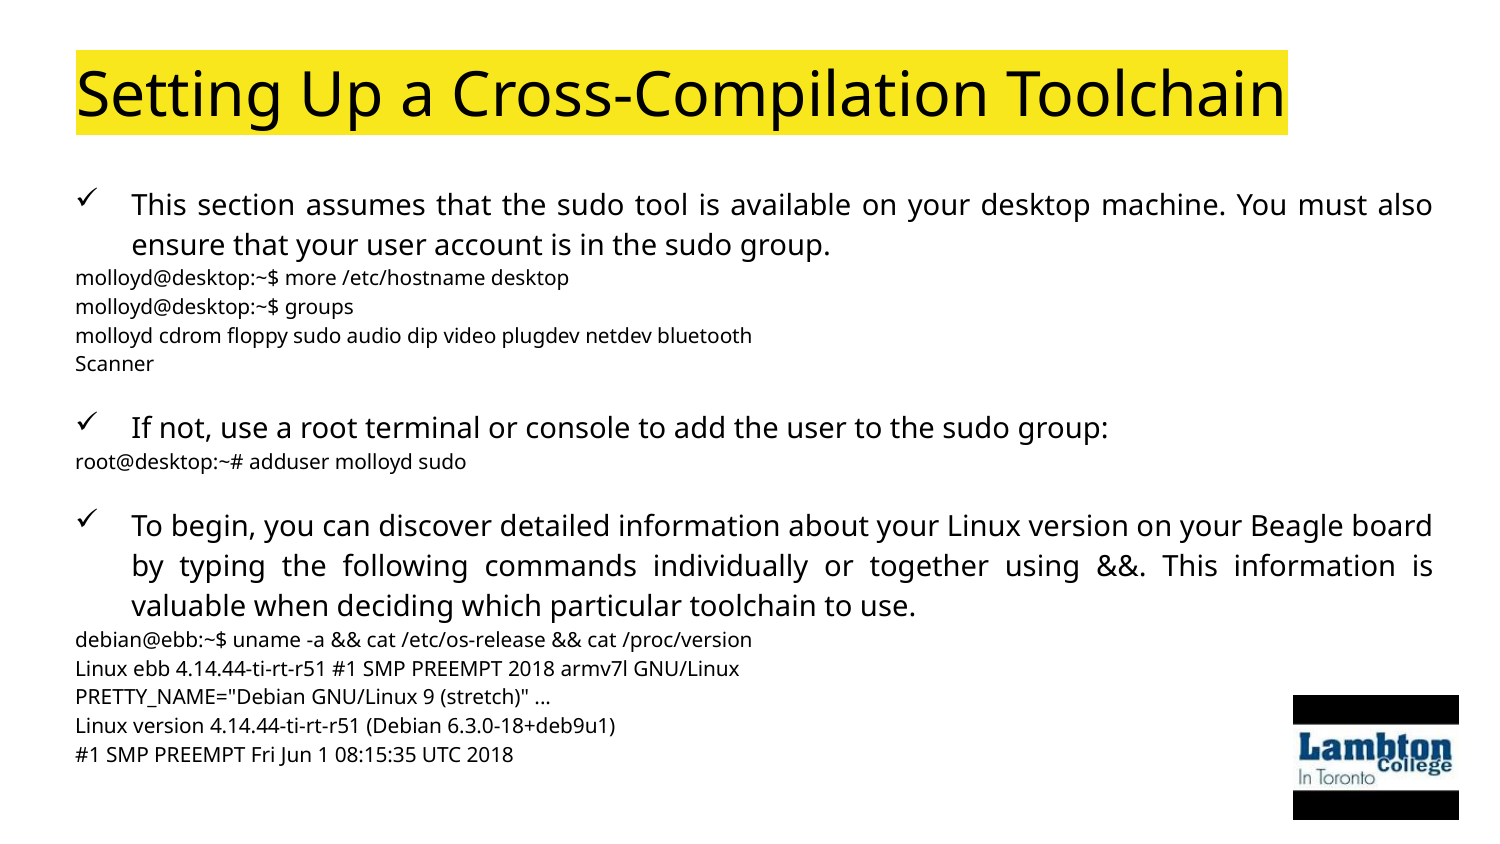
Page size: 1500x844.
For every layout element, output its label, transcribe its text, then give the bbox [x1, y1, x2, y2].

title Setting Up a Cross-Compilation Toolchain [60, 39, 1459, 134]
list This section assumes that the sudo tool is available on your desktop machine. You must also ensure that your user account is in the sudo group. molloyd@desktop:~$ more /etc/hostname desktop molloyd@desktop:~$ groups molloyd cdrom floppy sudo audio dip video plugdev netdev bluetooth Scanner If not, use a root terminal or console to add the user to the sudo group: root@desktop:~# adduser molloyd sudo To begin, you can discover detailed information about your Linux version on your Beagle board by typing the following commands individually or together using &&. This information is valuable when deciding which particular toolchain to use. debian@ebb:~$ uname -a && cat /etc/os-release && cat /proc/version Linux ebb 4.14.44-ti-rt-r51 #1 SMP PREEMPT 2018 armv7l GNU/Linux PRETTY_NAME="Debian GNU/Linux 9 (stretch)" ... Linux version 4.14.44-ti-rt-r51 (Debian 6.3.0-18+deb9u1) #1 SMP PREEMPT Fri Jun 1 08:15:35 UTC 2018 [41, 165, 1450, 844]
picture [1293, 694, 1459, 820]
